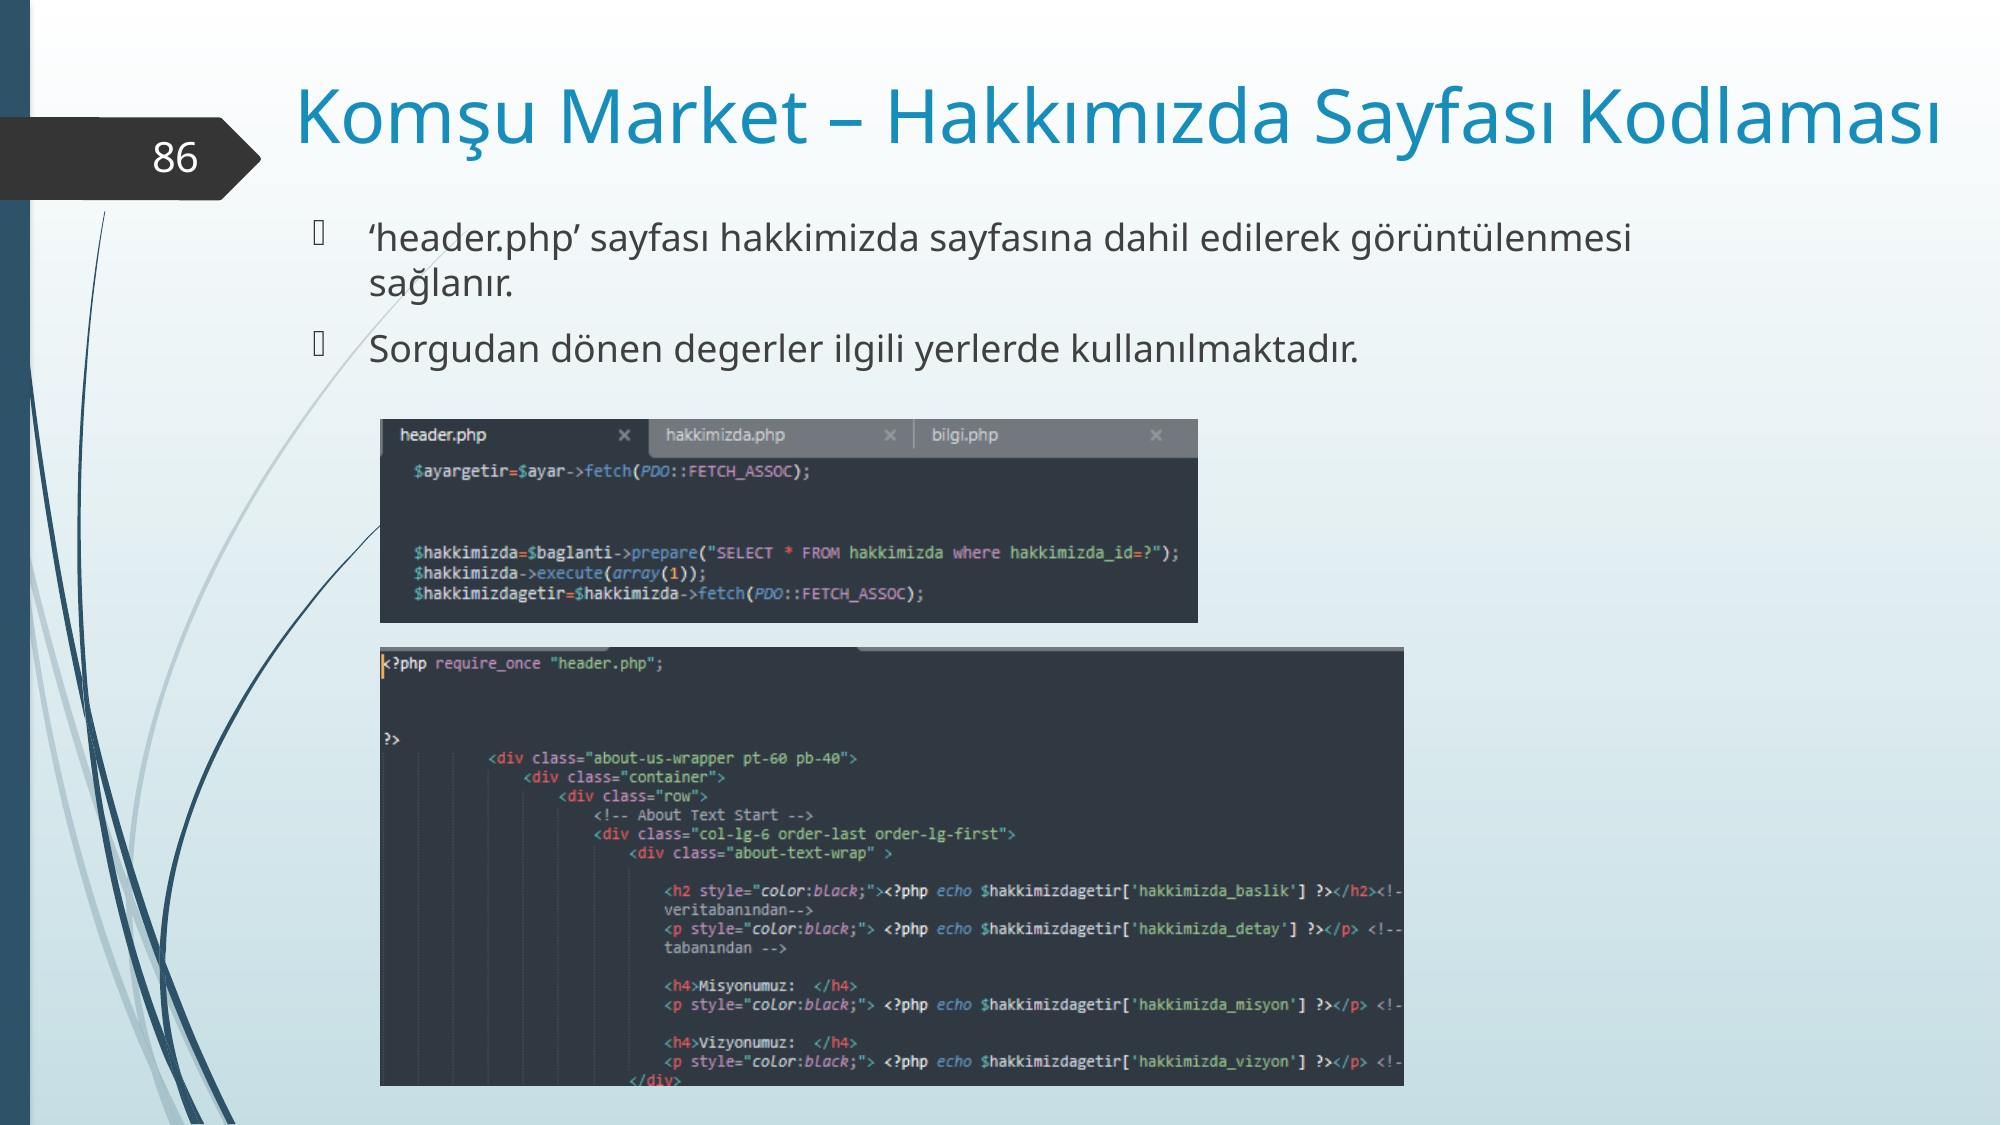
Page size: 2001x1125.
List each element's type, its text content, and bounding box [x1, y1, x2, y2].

slide_number 86 [87, 129, 216, 190]
picture [380, 419, 1199, 624]
list ‘header.php’ sayfası hakkimizda sayfasına dahil edilerek görüntülenmesi sağlanır. Sorgudan dönen degerler ilgili yerlerde kullanılmaktadır. [297, 206, 1761, 826]
picture [380, 647, 1404, 1086]
title Komşu Market – Hakkımızda Sayfası Kodlaması [279, 60, 2000, 271]
